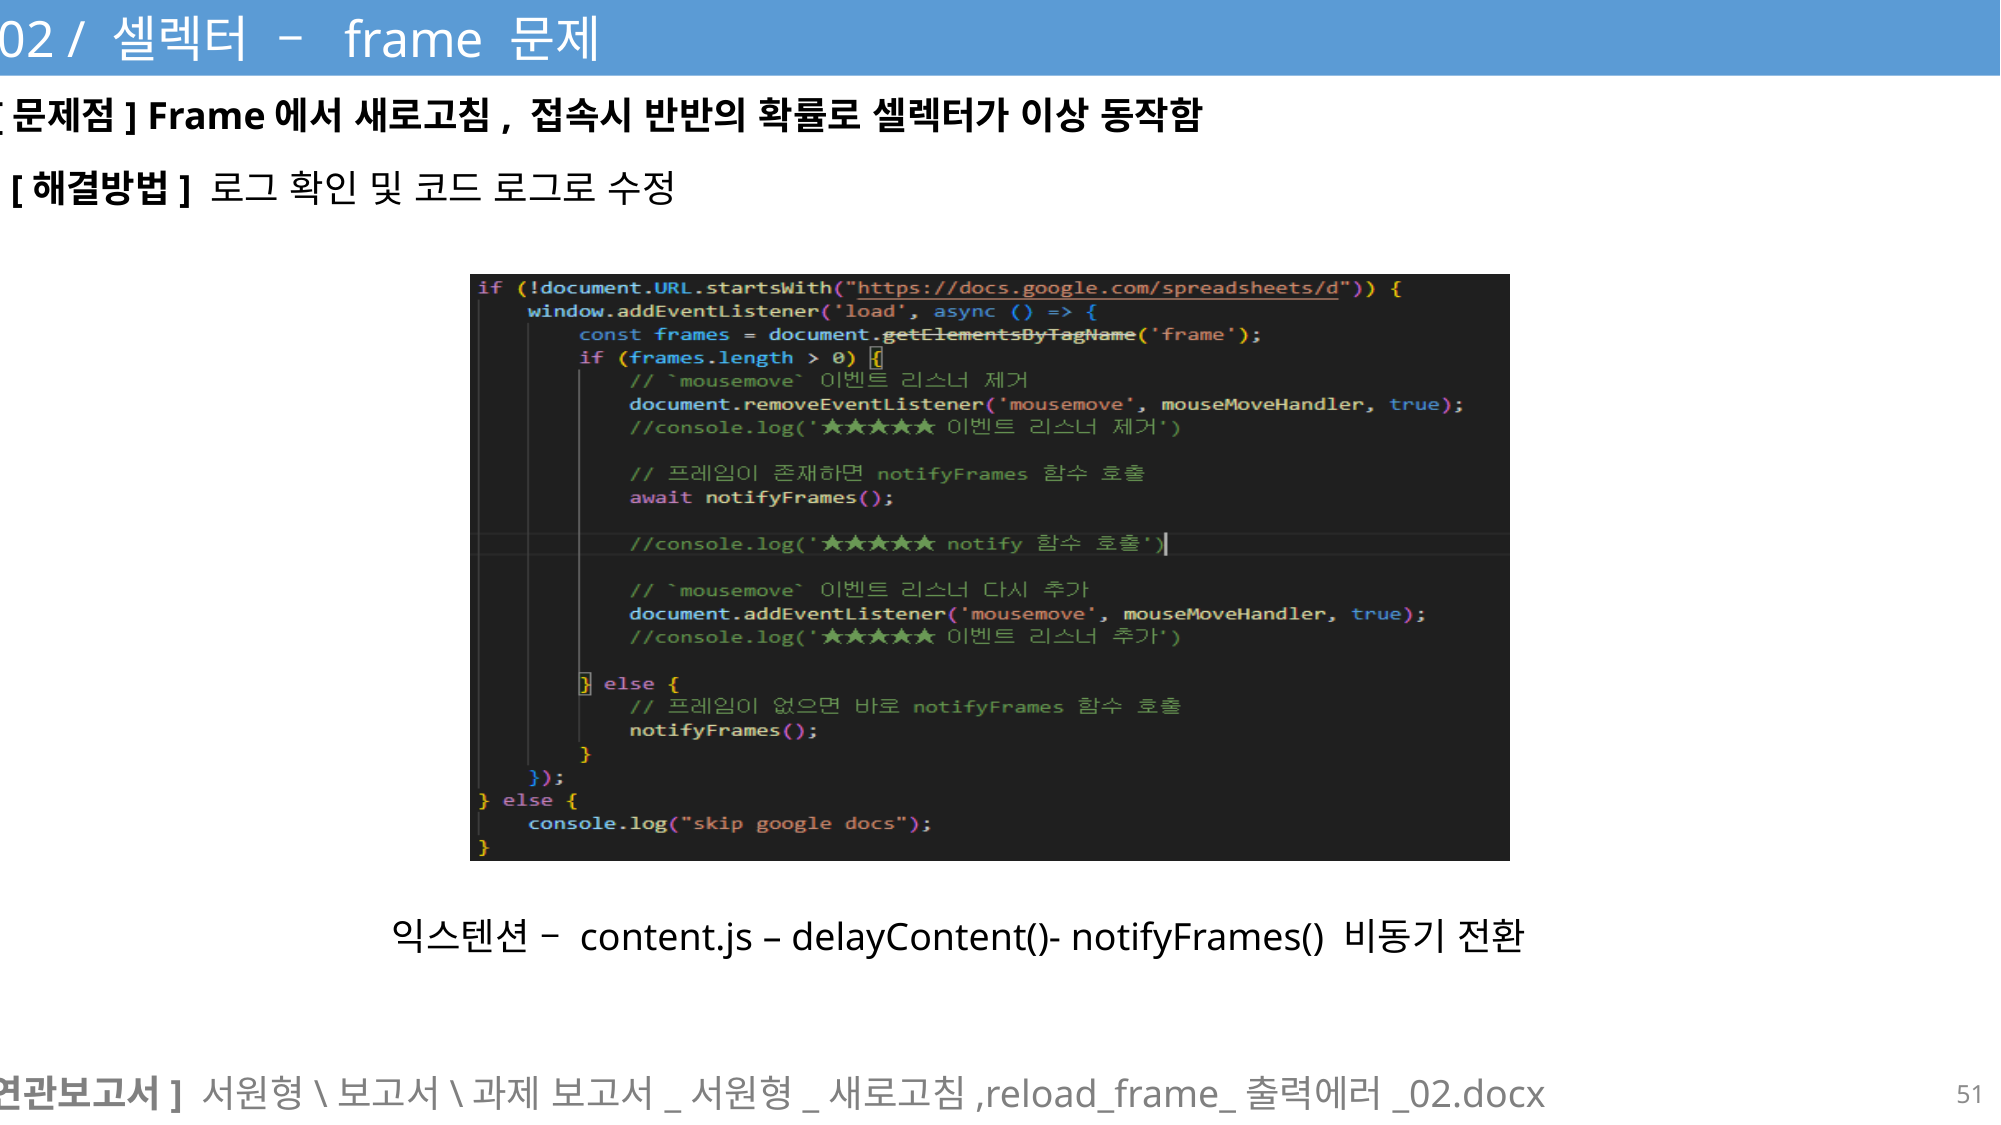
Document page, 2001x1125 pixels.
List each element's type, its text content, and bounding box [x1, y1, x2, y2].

text_box [연관보고서] 서원형\보고서\과제 보고서_서원형_새로고침,reload_frame_출력에러_02.docx [0, 1062, 1561, 1123]
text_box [0, 0, 2000, 76]
slide_number 51 [1550, 1065, 2000, 1125]
text_box 익스텐션 – content.js – delayContent()- notifyFrames() 비동기 전환 [377, 905, 1550, 966]
text_box [문제점] Frame에서 새로고침, 접속시 반반의 확률로 셀렉터가 이상 동작함 [0, 84, 1220, 145]
picture [470, 274, 1510, 861]
text_box [해결방법] 로그 확인 및 코드 로그로 수정 [0, 157, 692, 218]
